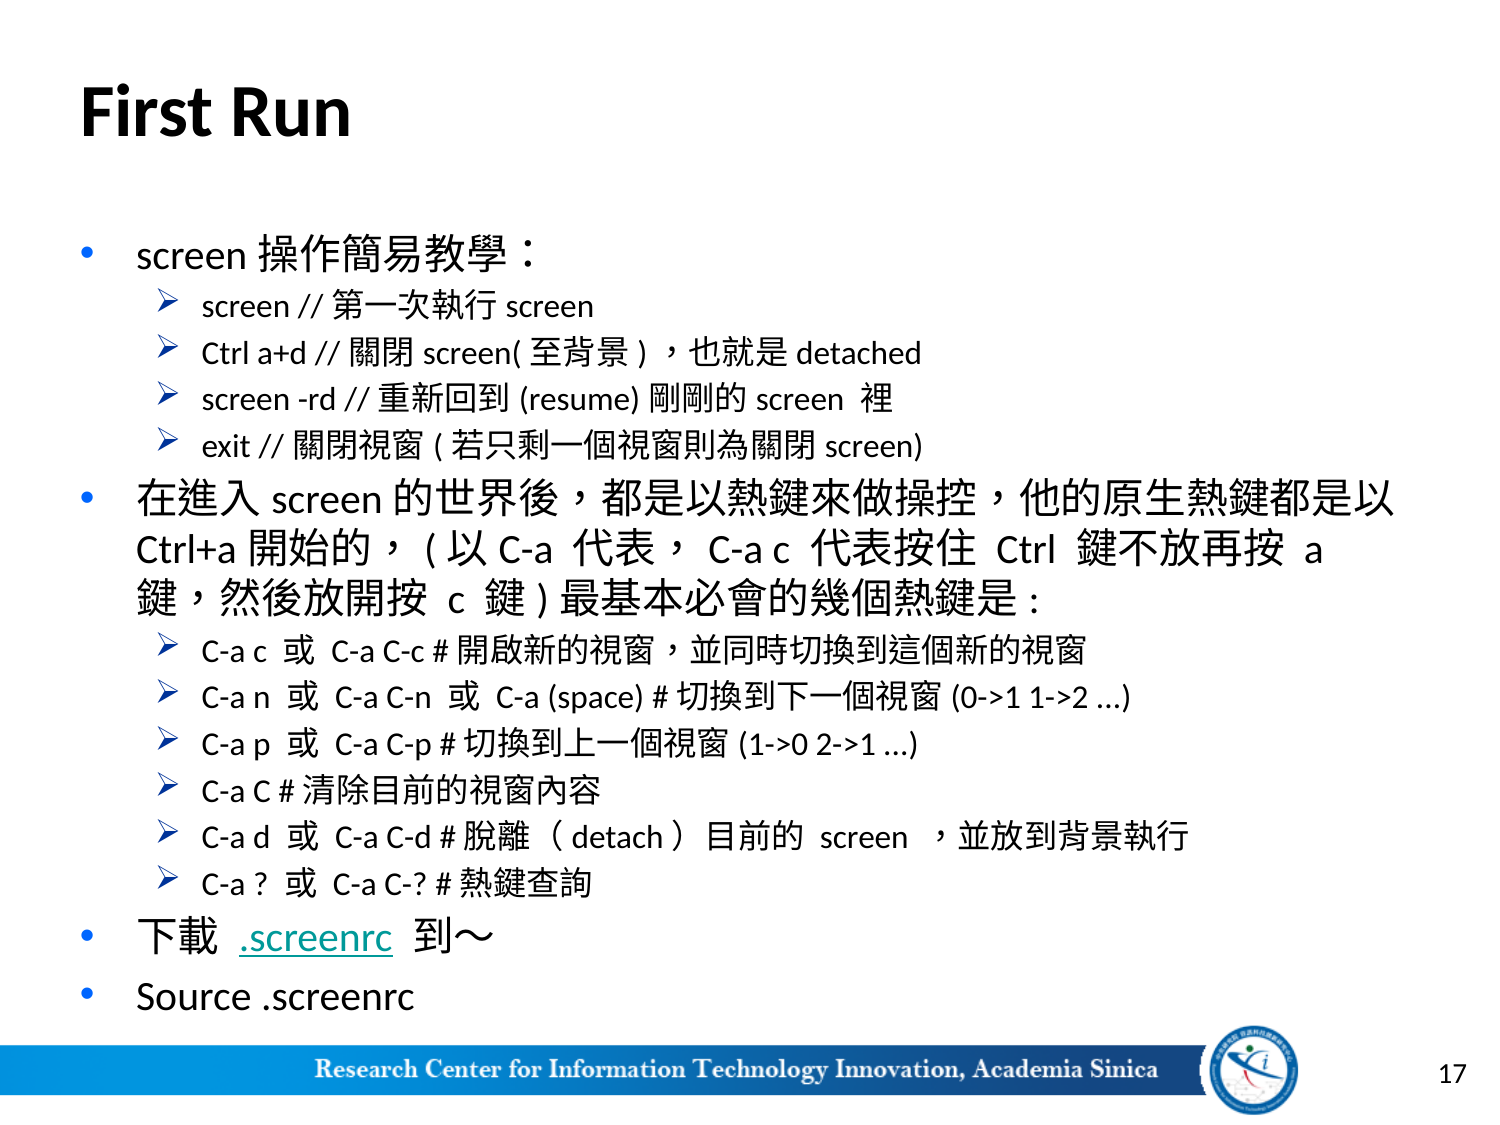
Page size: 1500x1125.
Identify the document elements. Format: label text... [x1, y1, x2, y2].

picture [0, 1020, 1329, 1125]
title First Run [64, 30, 1436, 182]
list screen操作簡易教學： screen //第一次執行screen Ctrl a+d //關閉screen(至背景)，也就是detached screen -rd //重新回到(resume)剛剛的screen 裡 exit //關閉視窗(若只剩一個視窗則為關閉screen) 在進入screen的世界後，都是以熱鍵來做操控，他的原生熱鍵都是以Ctrl+a開始的，(以C-a 代表，C-a c 代表按住 Ctrl 鍵不放再按 a 鍵，然後放開按 c 鍵)最基本必會的幾個熱鍵是: C-a c 或 C-a C-c #開啟新的視窗，並同時切換到這個新的視窗 C-a n 或 C-a C-n 或 C-a (space) #切換到下一個視窗(0->1 1->2 ...) C-a p 或 C-a C-p #切換到上一個視窗(1->0 2->1 ...) C-a C #清除目前的視窗內容 C-a d 或 C-a C-d #脫離（detach）目前的 screen ，並放到背景執行 C-a ? 或 C-a C-? #熱鍵查詢 下載 .screenrc 到～ Source .screenrc [64, 219, 1436, 981]
slide_number 17 [1352, 1046, 1483, 1107]
